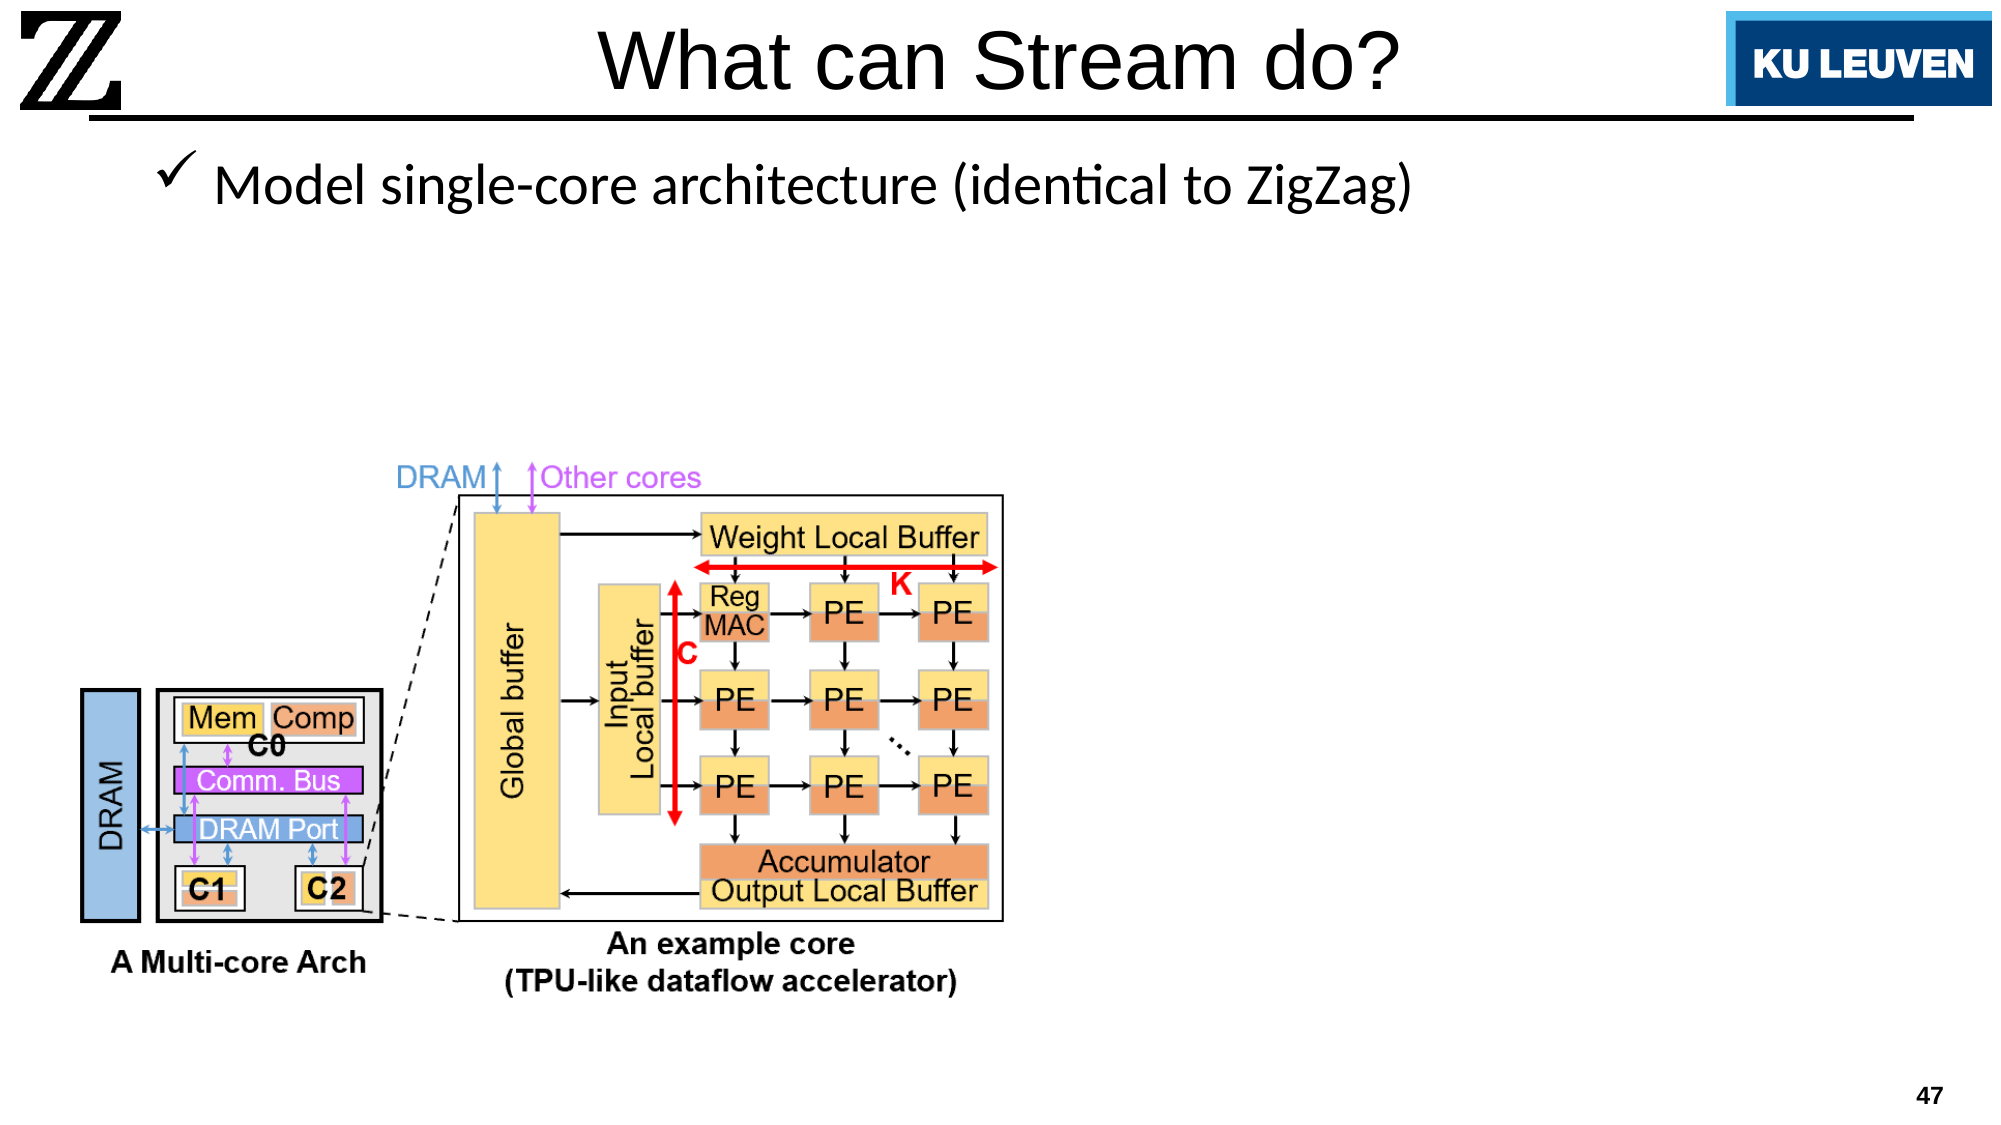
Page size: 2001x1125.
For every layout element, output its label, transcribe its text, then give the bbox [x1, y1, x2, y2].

picture [1863, 11, 1992, 106]
picture [77, 456, 1009, 1007]
picture [20, 9, 121, 110]
list Model single-core architecture (identical to ZigZag) [137, 146, 1863, 342]
text_box What can Stream do? [137, 6, 1863, 118]
